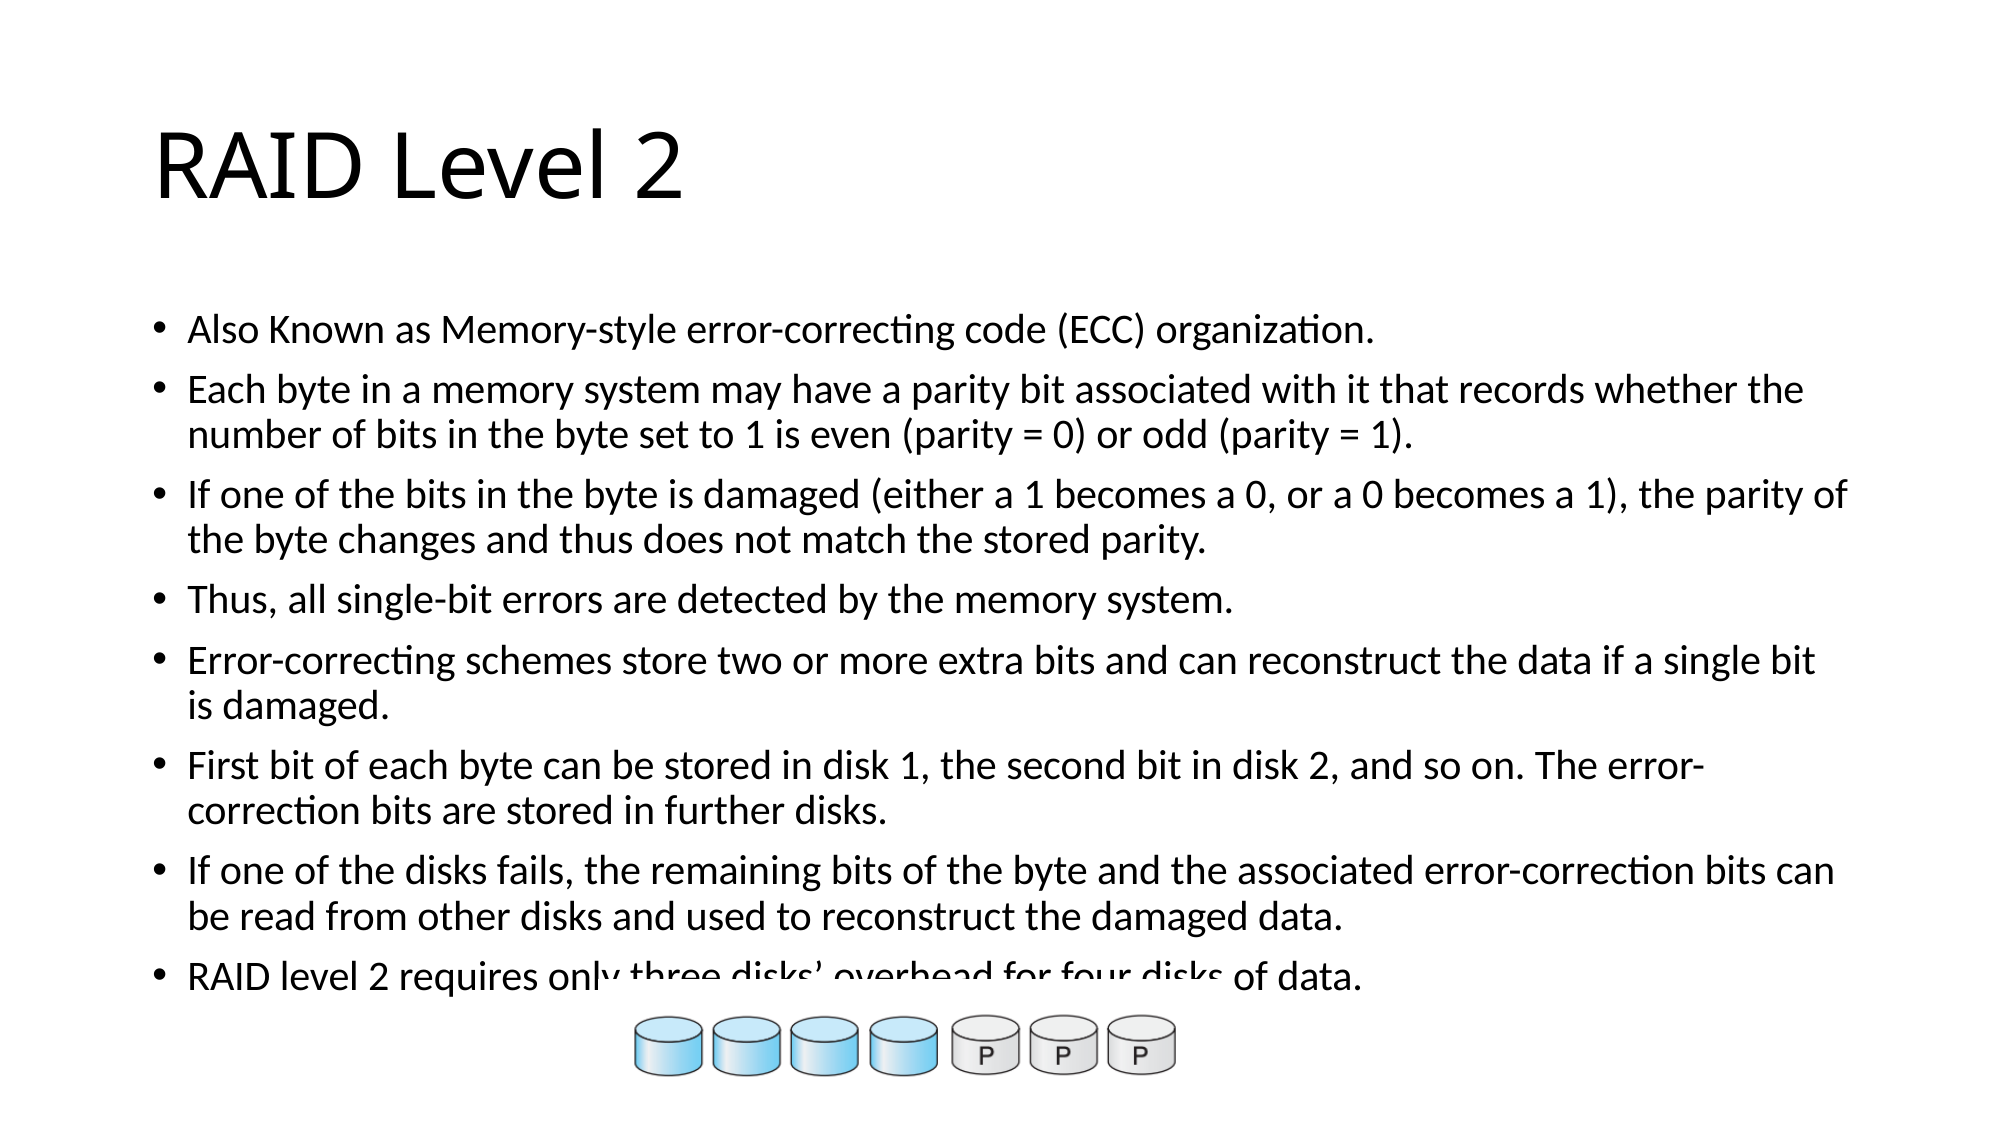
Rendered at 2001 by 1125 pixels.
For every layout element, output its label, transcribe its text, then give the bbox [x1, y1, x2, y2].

picture [598, 979, 1230, 1092]
title RAID Level 2 [137, 59, 1863, 278]
list Also Known as Memory-style error-correcting code (ECC) organization. Each byte in a memory system may have a parity bit associated with it that records whether the number of bits in the byte set to 1 is even (parity = 0) or odd (parity = 1). If one of the bits in the byte is damaged (either a 1 becomes a 0, or a 0 becomes a 1), the parity of the byte changes and thus does not match the stored parity. Thus, all single-bit errors are detected by the memory system. Error-correcting schemes store two or more extra bits and can reconstruct the data if a single bit is damaged. First bit of each byte can be stored in disk 1, the second bit in disk 2, and so on. The error-correction bits are stored in further disks. If one of the disks fails, the remaining bits of the byte and the associated error-correction bits can be read from other disks and used to reconstruct the damaged data. RAID level 2 requires only three disks’ overhead for four disks of data. [137, 299, 1863, 1014]
